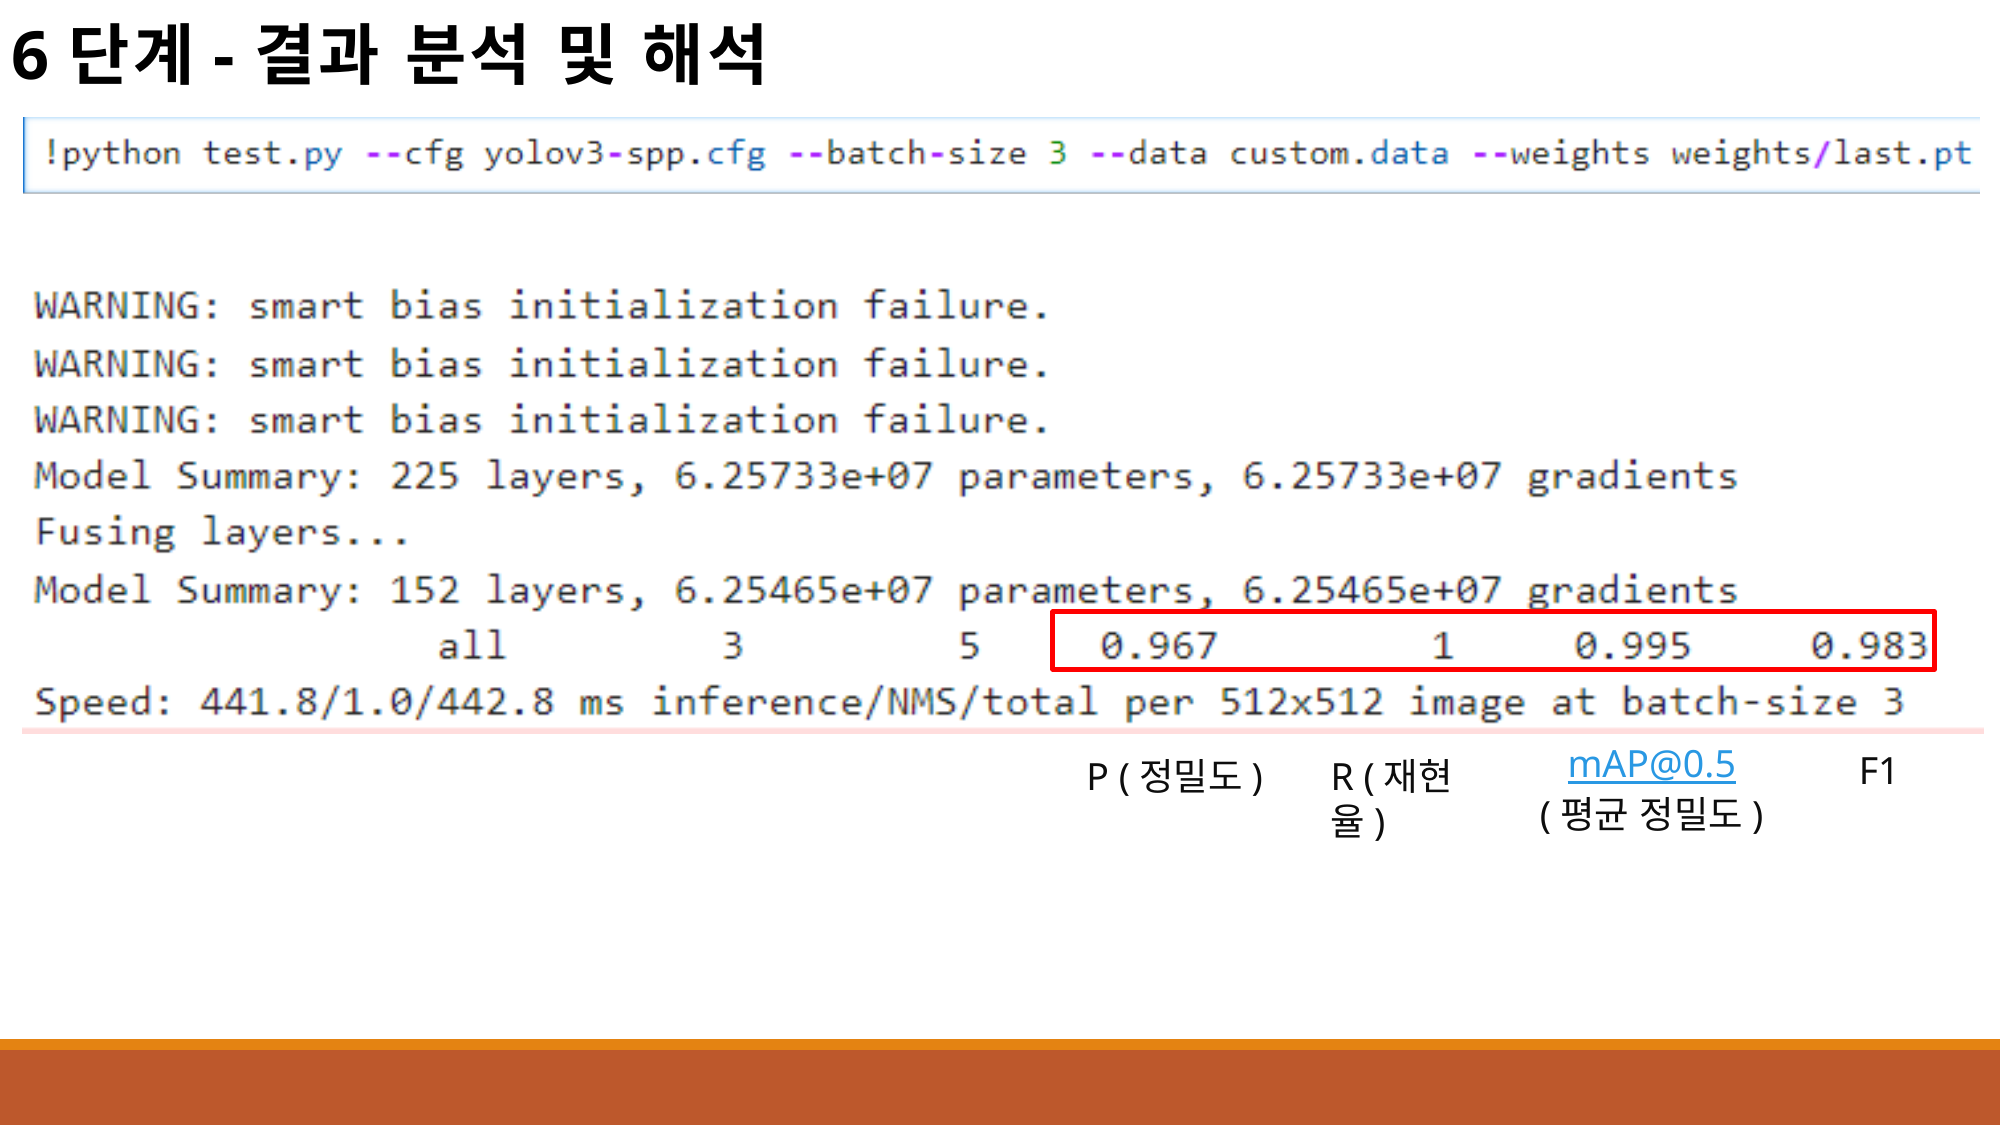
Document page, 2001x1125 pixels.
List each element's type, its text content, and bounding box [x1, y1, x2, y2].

text_box F1 [1833, 744, 1960, 800]
text_box 6단계-결과 분석 및 해석 [0, 0, 1143, 160]
text_box P (정밀도) [1071, 745, 1280, 806]
text_box R (재현율) [1315, 745, 1519, 851]
text_box mAP@0.5 (평균 정밀도) [1523, 744, 1780, 844]
picture [22, 116, 1985, 734]
